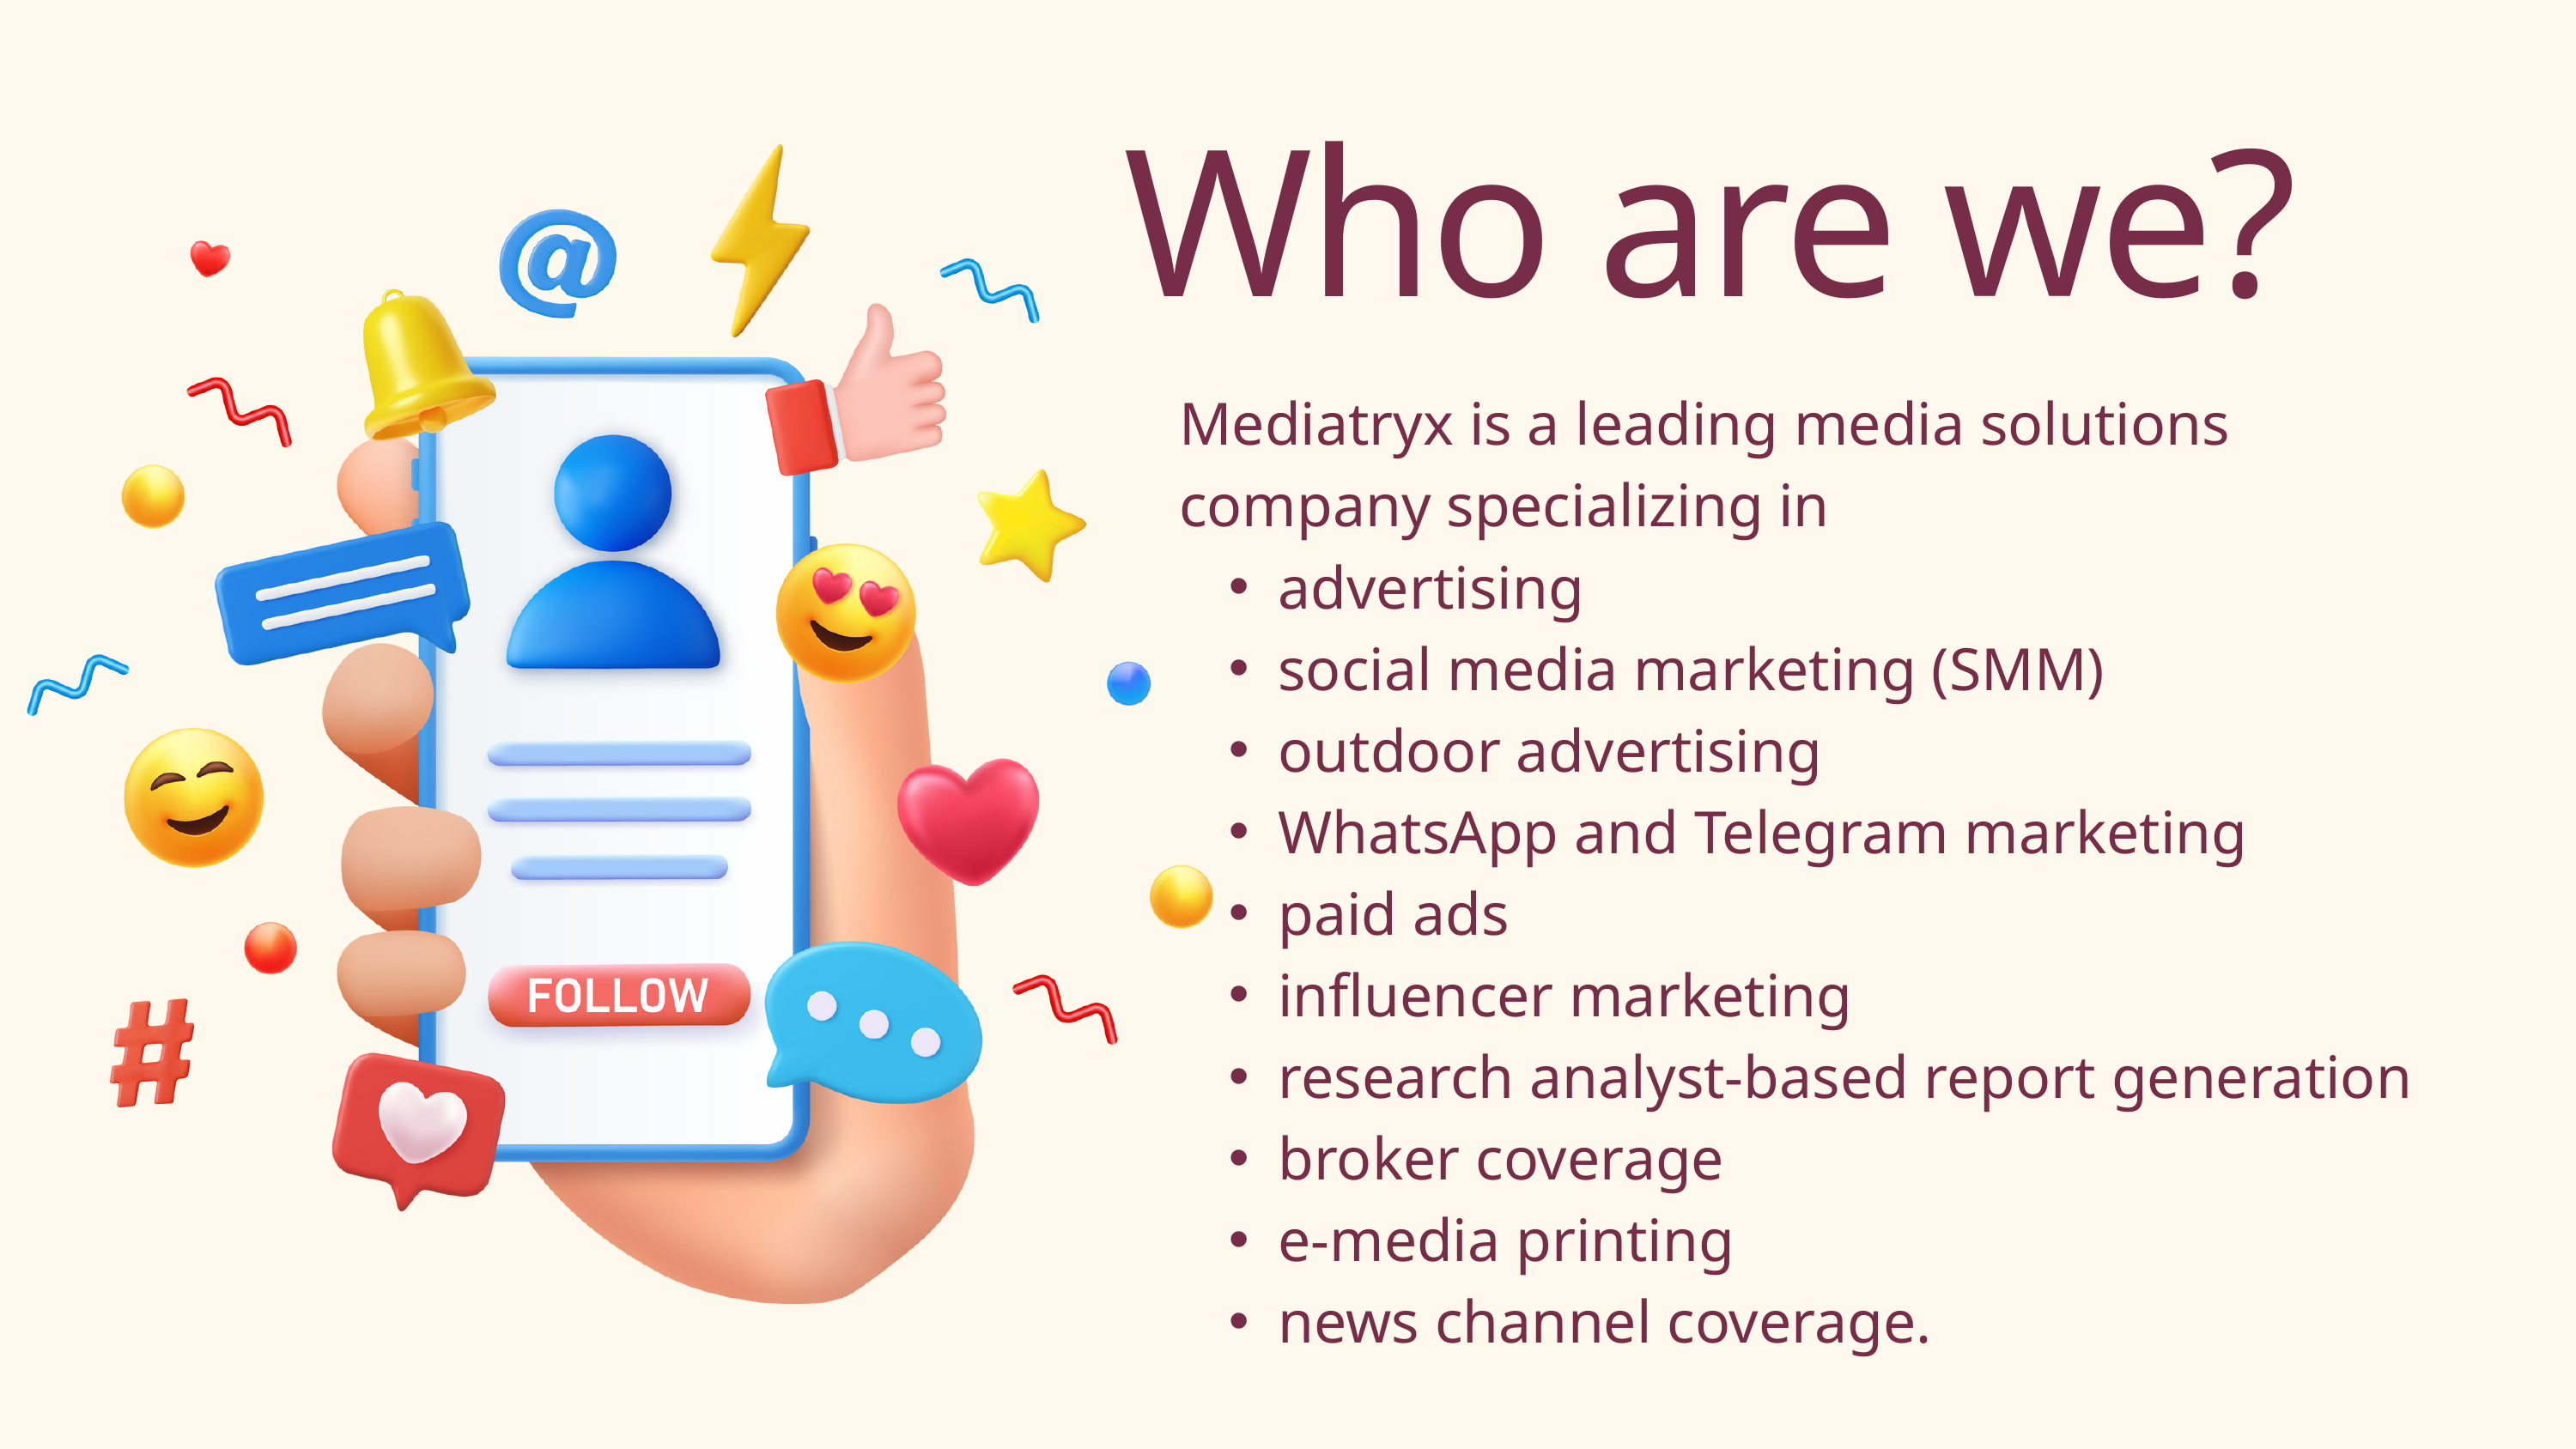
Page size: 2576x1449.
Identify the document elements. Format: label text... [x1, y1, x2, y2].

text_box Who are we? [1123, 127, 2509, 338]
text_box [27, 144, 1213, 1304]
text_box Mediatryx is a leading media solutions company specializing in advertising social media marketing (SMM) outdoor advertising WhatsApp and Telegram marketing paid ads influencer marketing research analyst-based report generation broker coverage e-media printing news channel coverage. [1179, 375, 2454, 1355]
